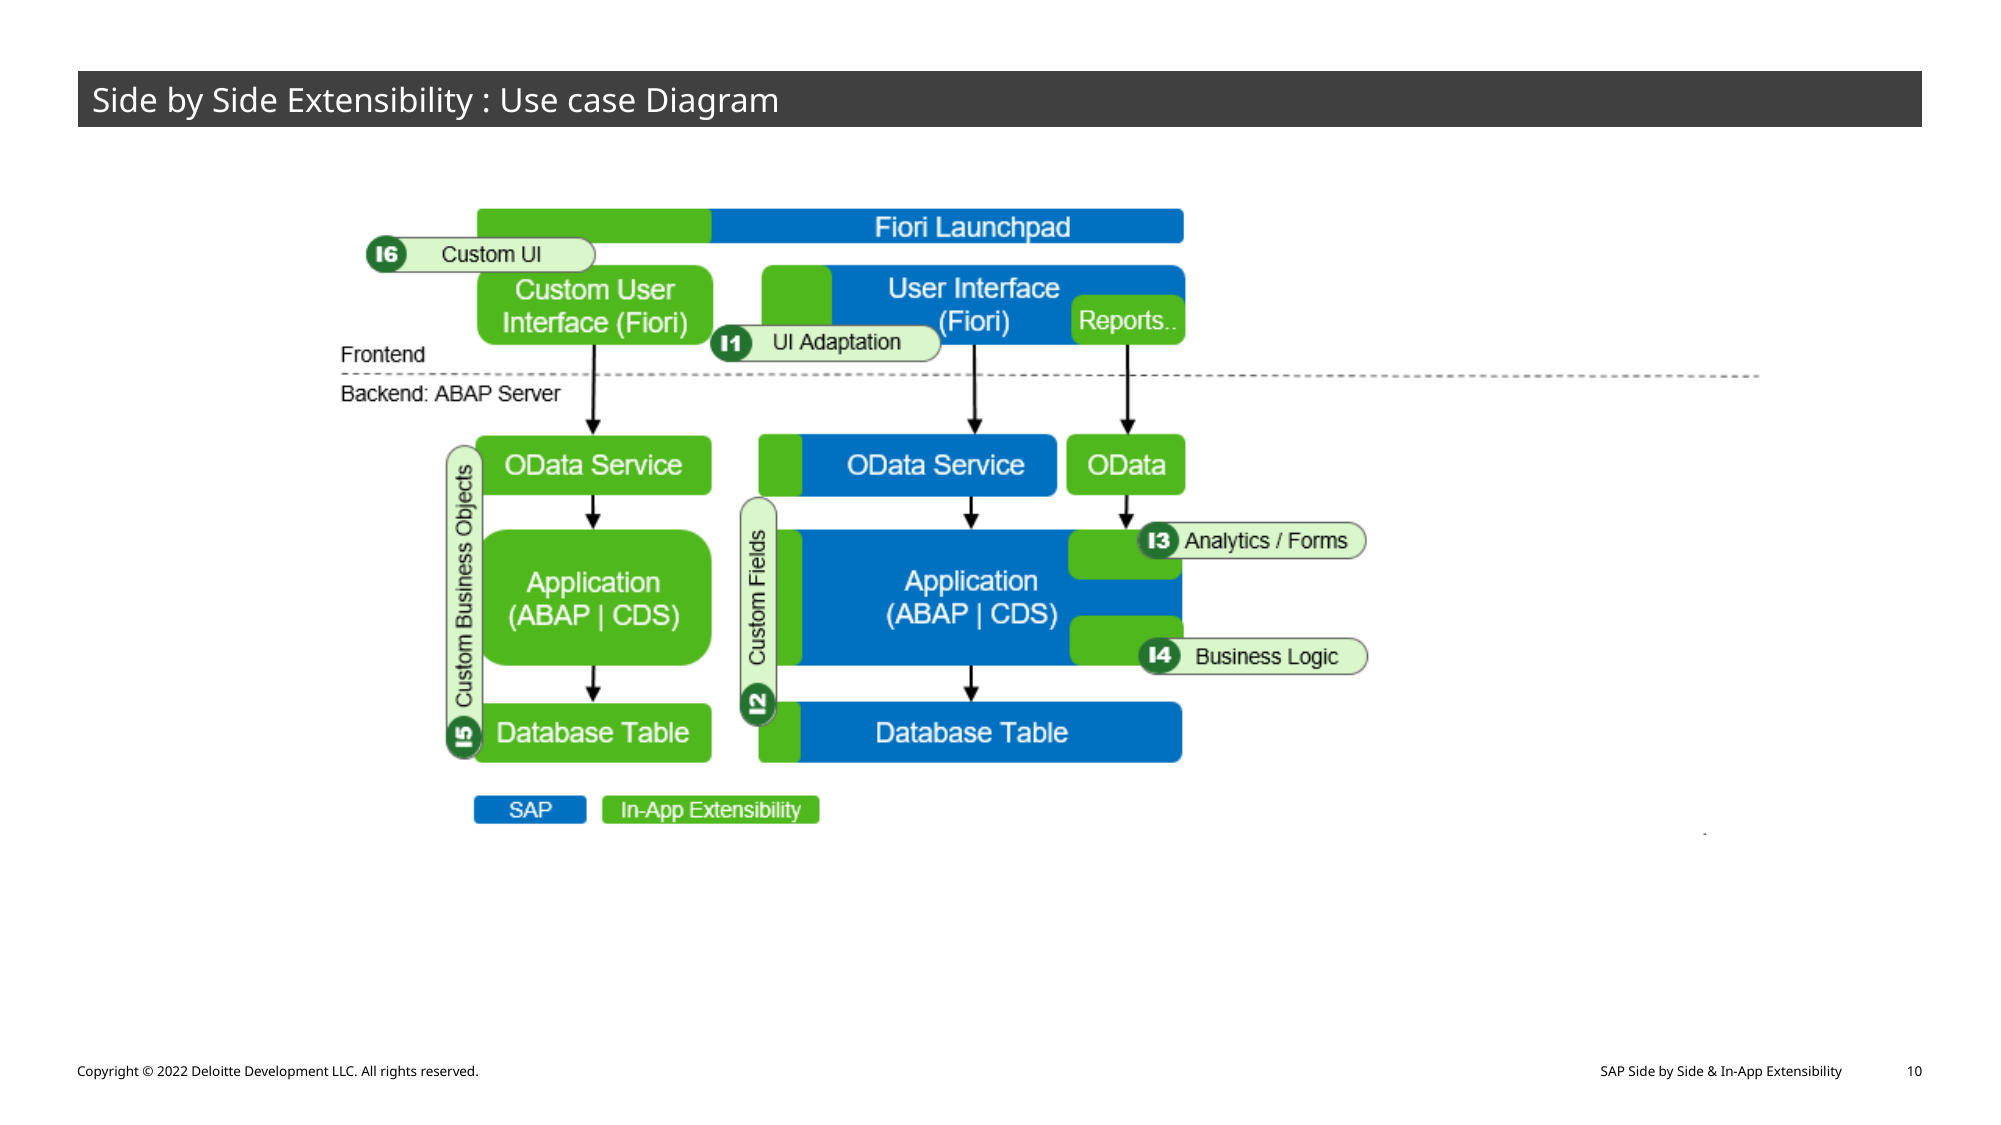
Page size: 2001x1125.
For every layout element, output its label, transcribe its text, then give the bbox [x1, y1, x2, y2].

table_header Side by Side Extensibility : Use case Diagram [78, 71, 1922, 127]
picture [331, 172, 1761, 835]
